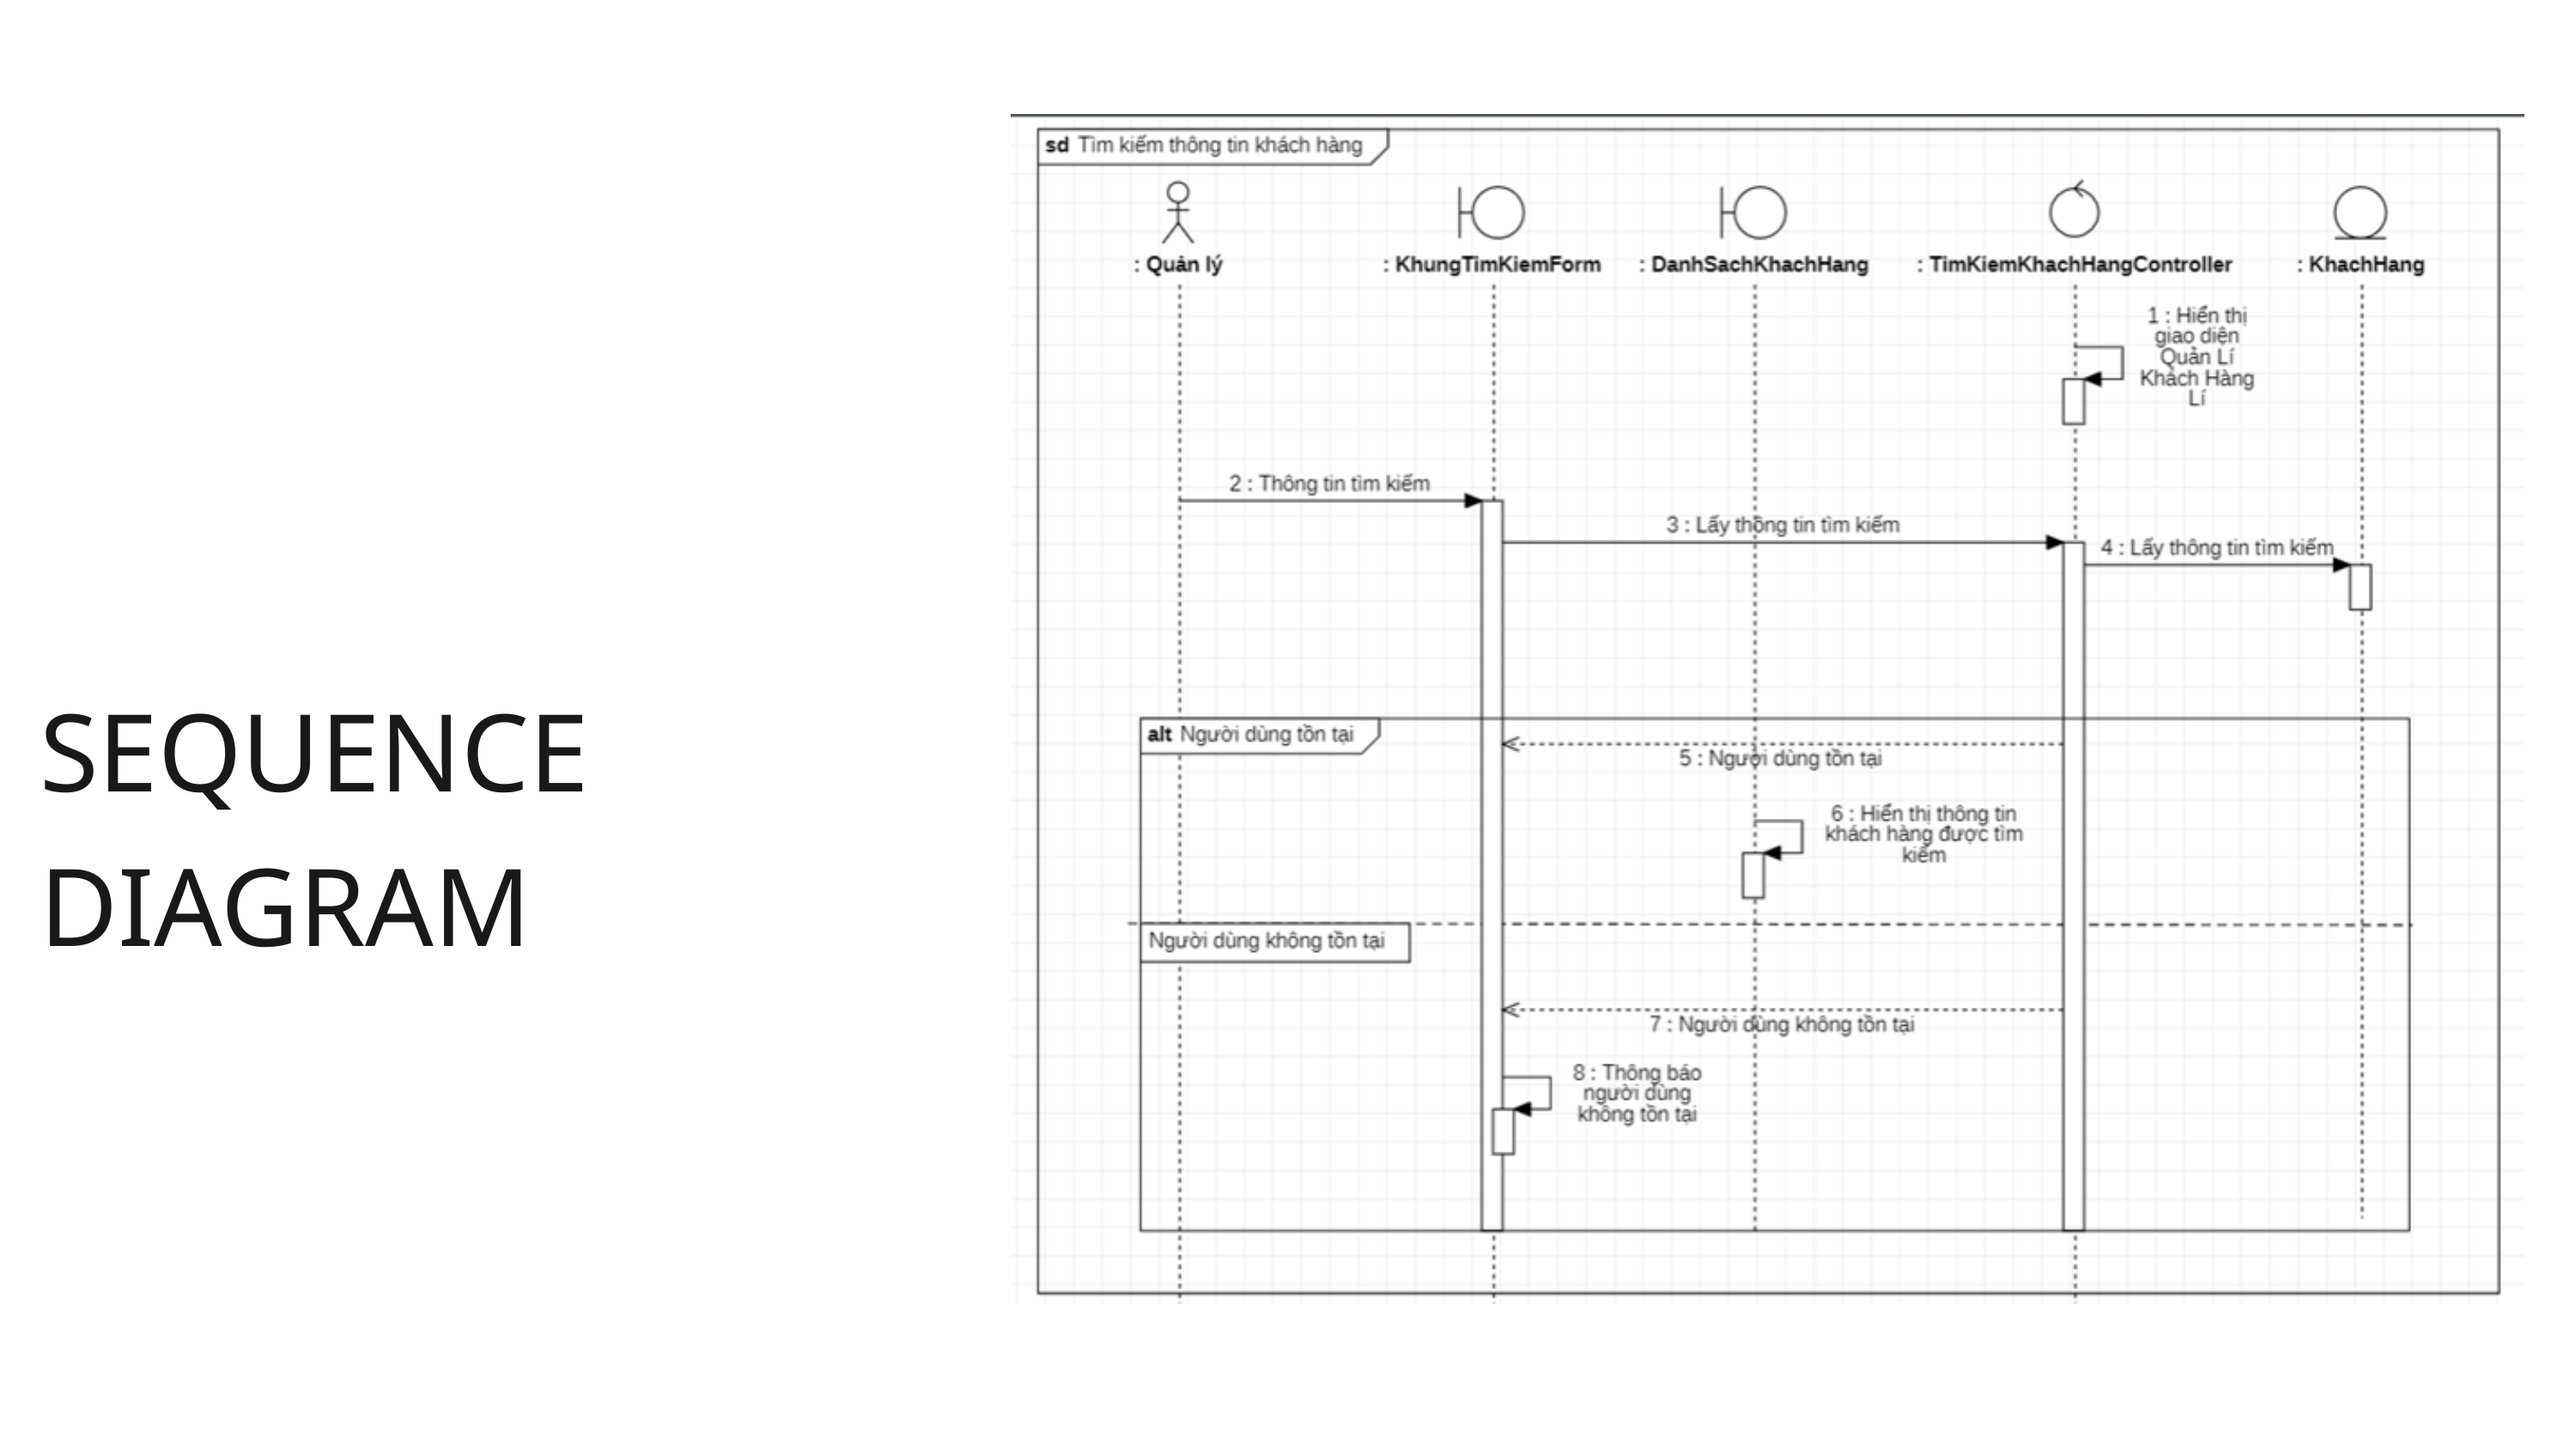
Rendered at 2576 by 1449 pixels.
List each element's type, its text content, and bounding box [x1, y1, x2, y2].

text_box SEQUENCE DIAGRAM [39, 658, 970, 968]
picture [1011, 114, 2524, 1304]
